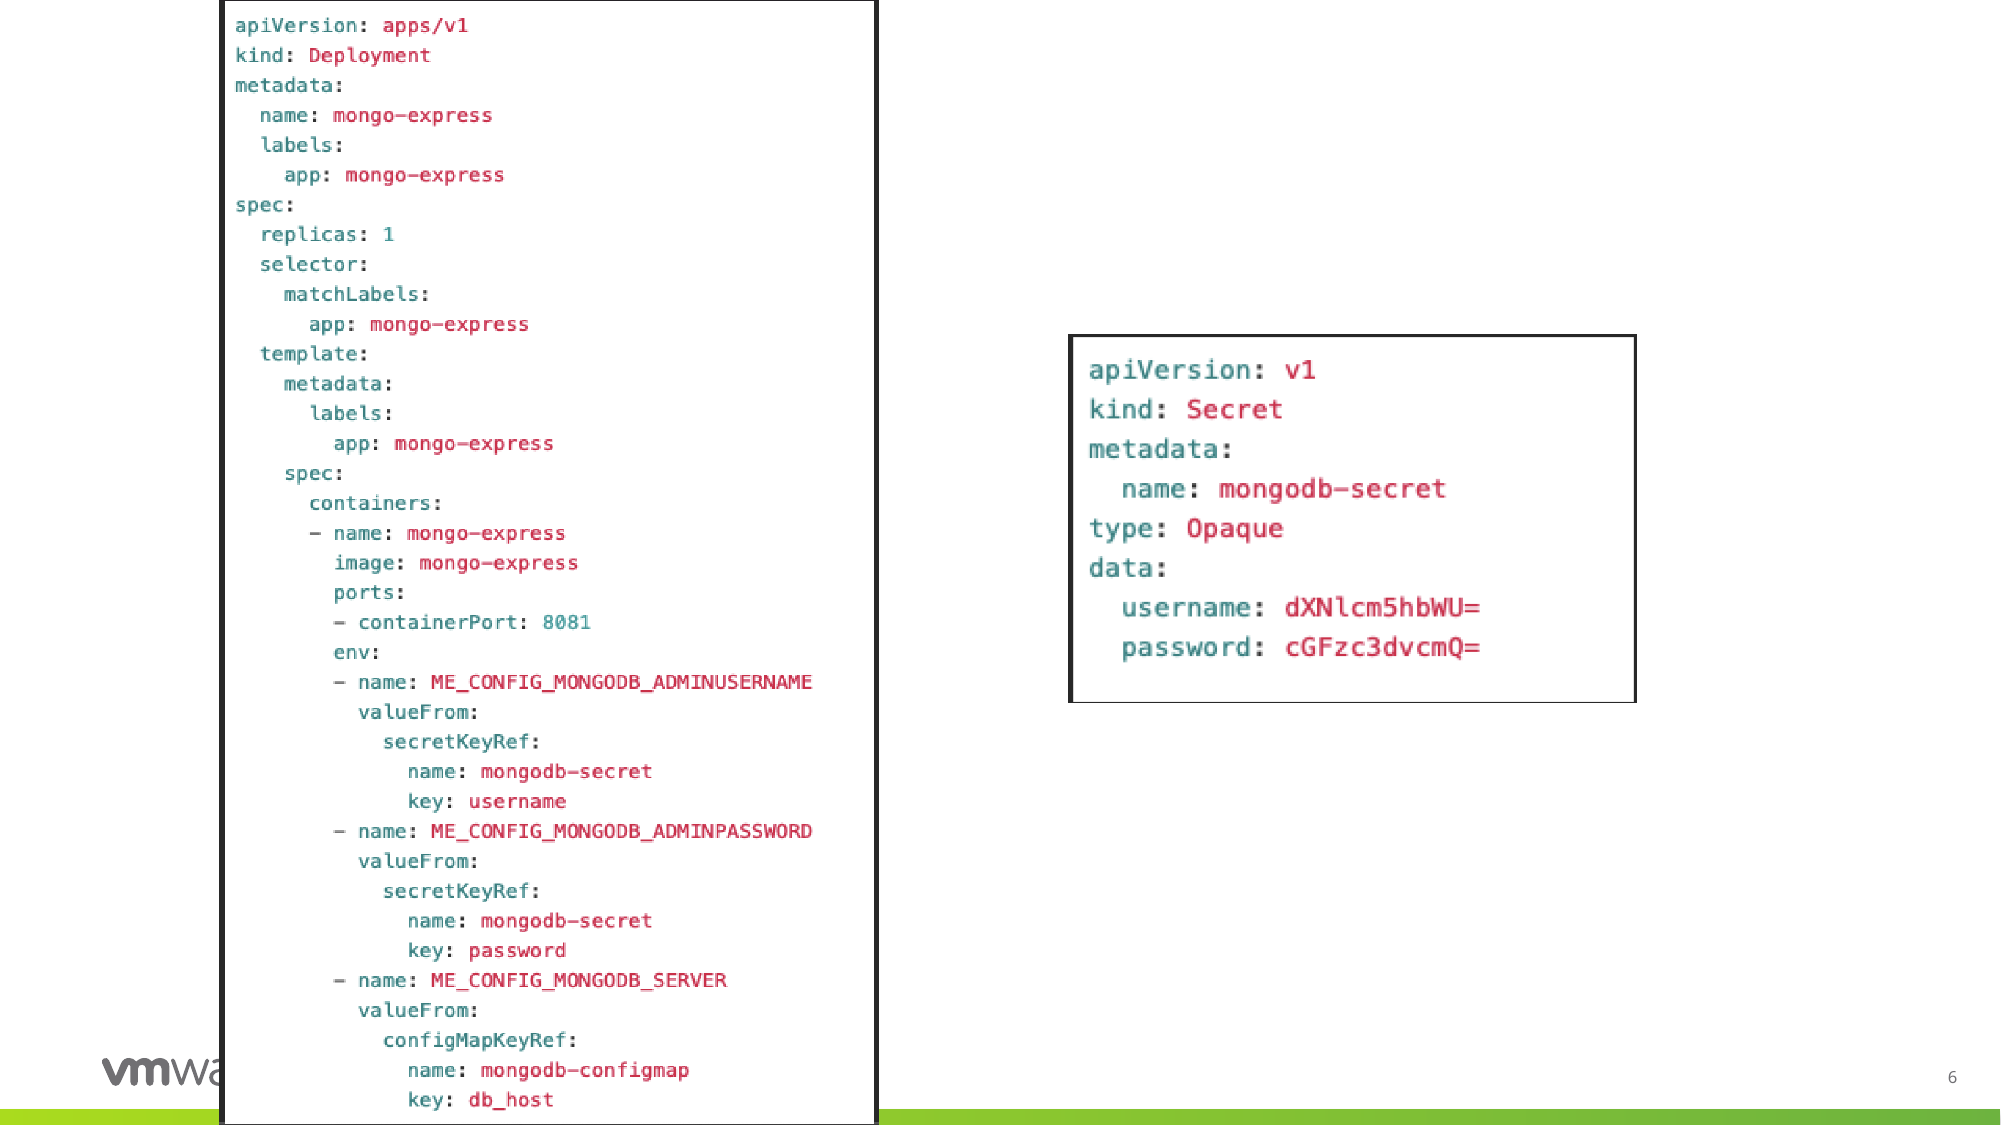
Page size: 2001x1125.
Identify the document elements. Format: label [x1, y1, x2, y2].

picture [1067, 333, 1638, 704]
picture [219, 0, 879, 1125]
